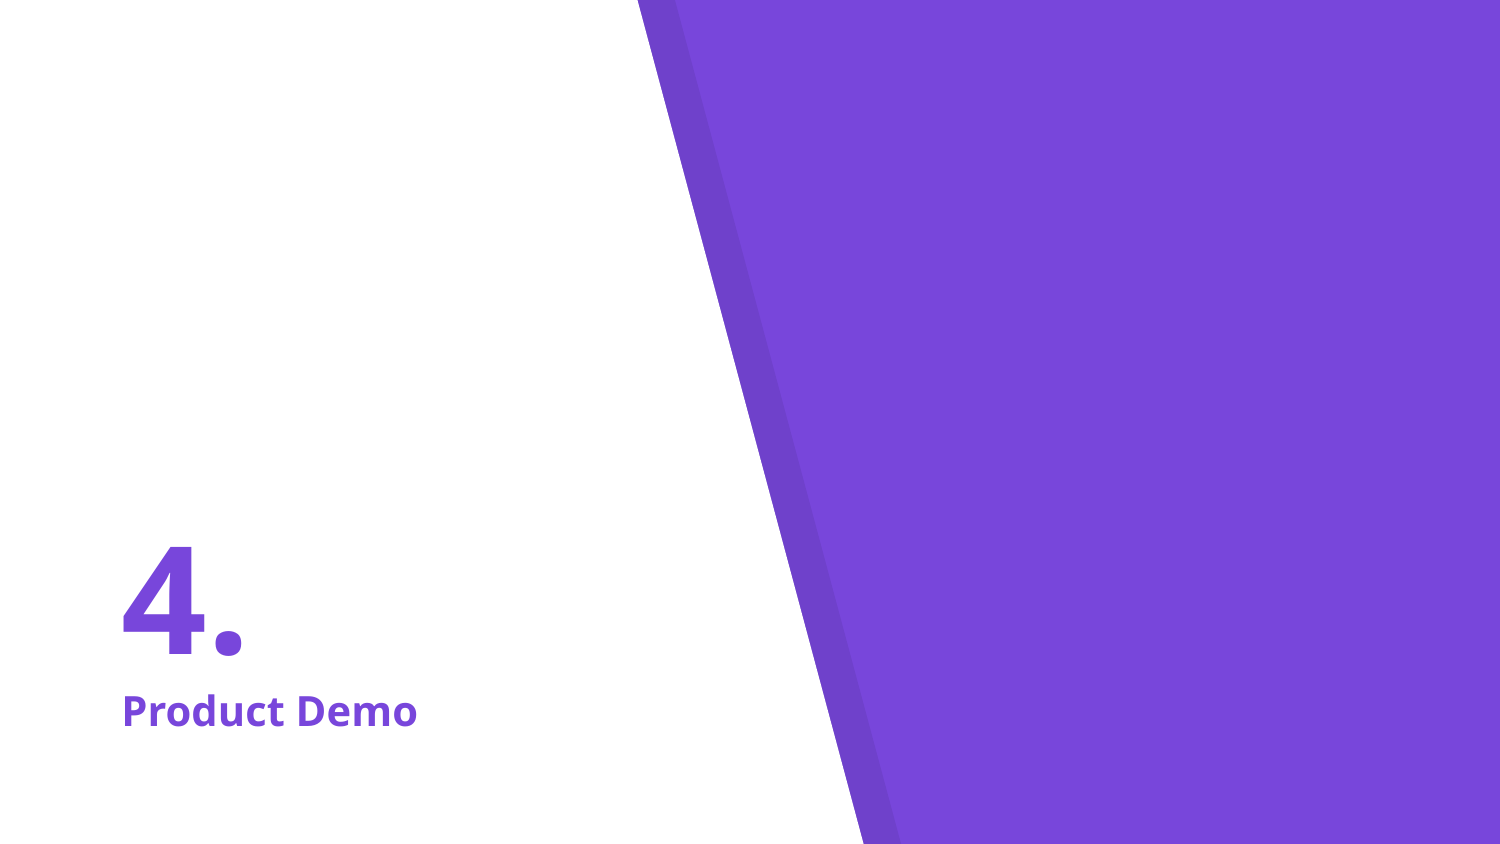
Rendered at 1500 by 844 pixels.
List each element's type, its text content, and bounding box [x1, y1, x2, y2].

title 4. Product Demo [106, 259, 685, 751]
